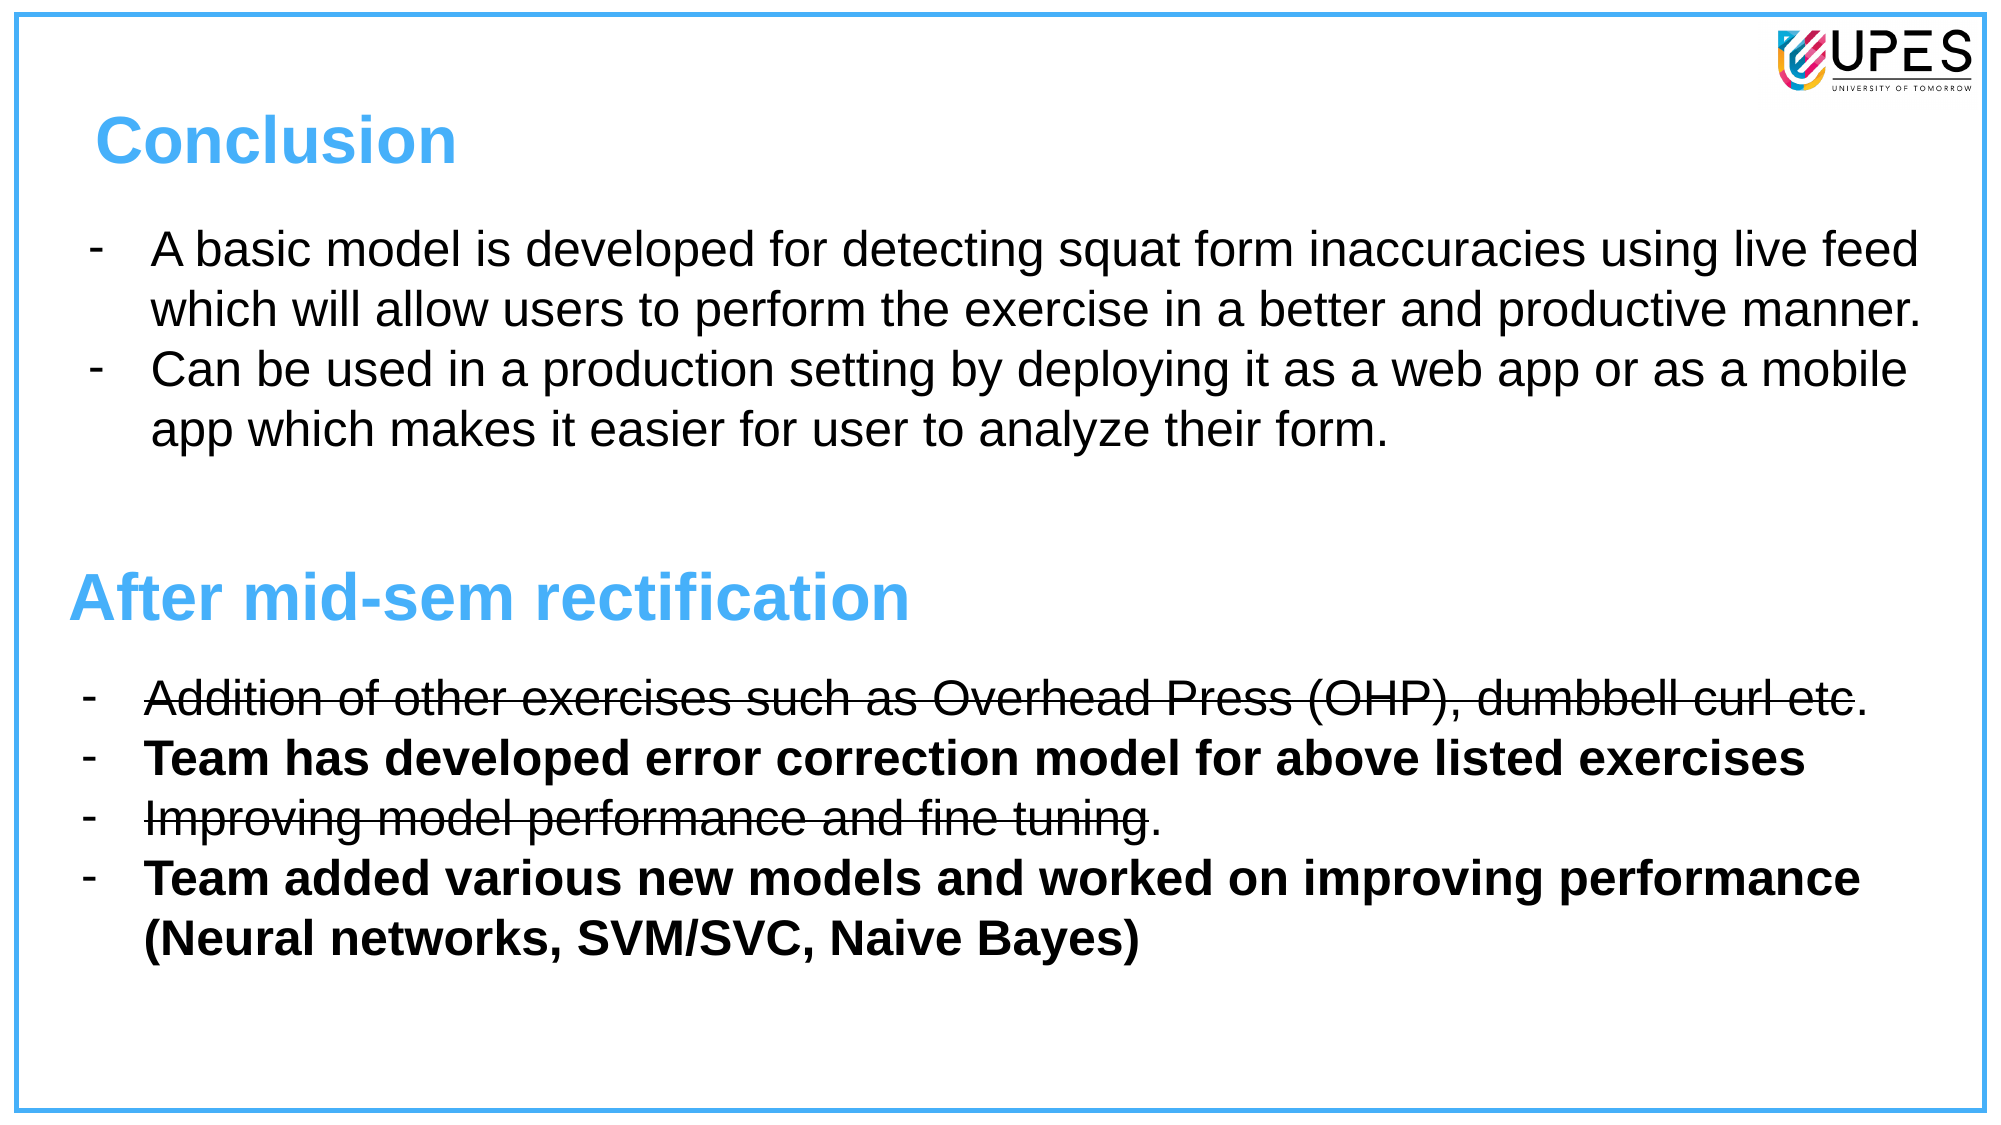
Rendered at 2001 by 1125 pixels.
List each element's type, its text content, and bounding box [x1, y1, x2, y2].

text_box A basic model is developed for detecting squat form inaccuracies using live feed which will allow users to perform the exercise in a better and productive manner. Can be used in a production setting by deploying it as a web app or as a mobile app which makes it easier for user to analyze their form. [60, 201, 1940, 520]
picture [1758, 20, 1978, 110]
text_box Conclusion [79, 89, 1316, 185]
text_box After mid-sem rectification [53, 539, 2000, 650]
text_box Addition of other exercises such as Overhead Press (OHP), dumbbell curl etc. Team has developed error correction model for above listed exercises Improving model performance and fine tuning. Team added various new models and worked on improving performance (Neural networks, SVM/SVC, Naive Bayes) [53, 650, 1910, 1028]
